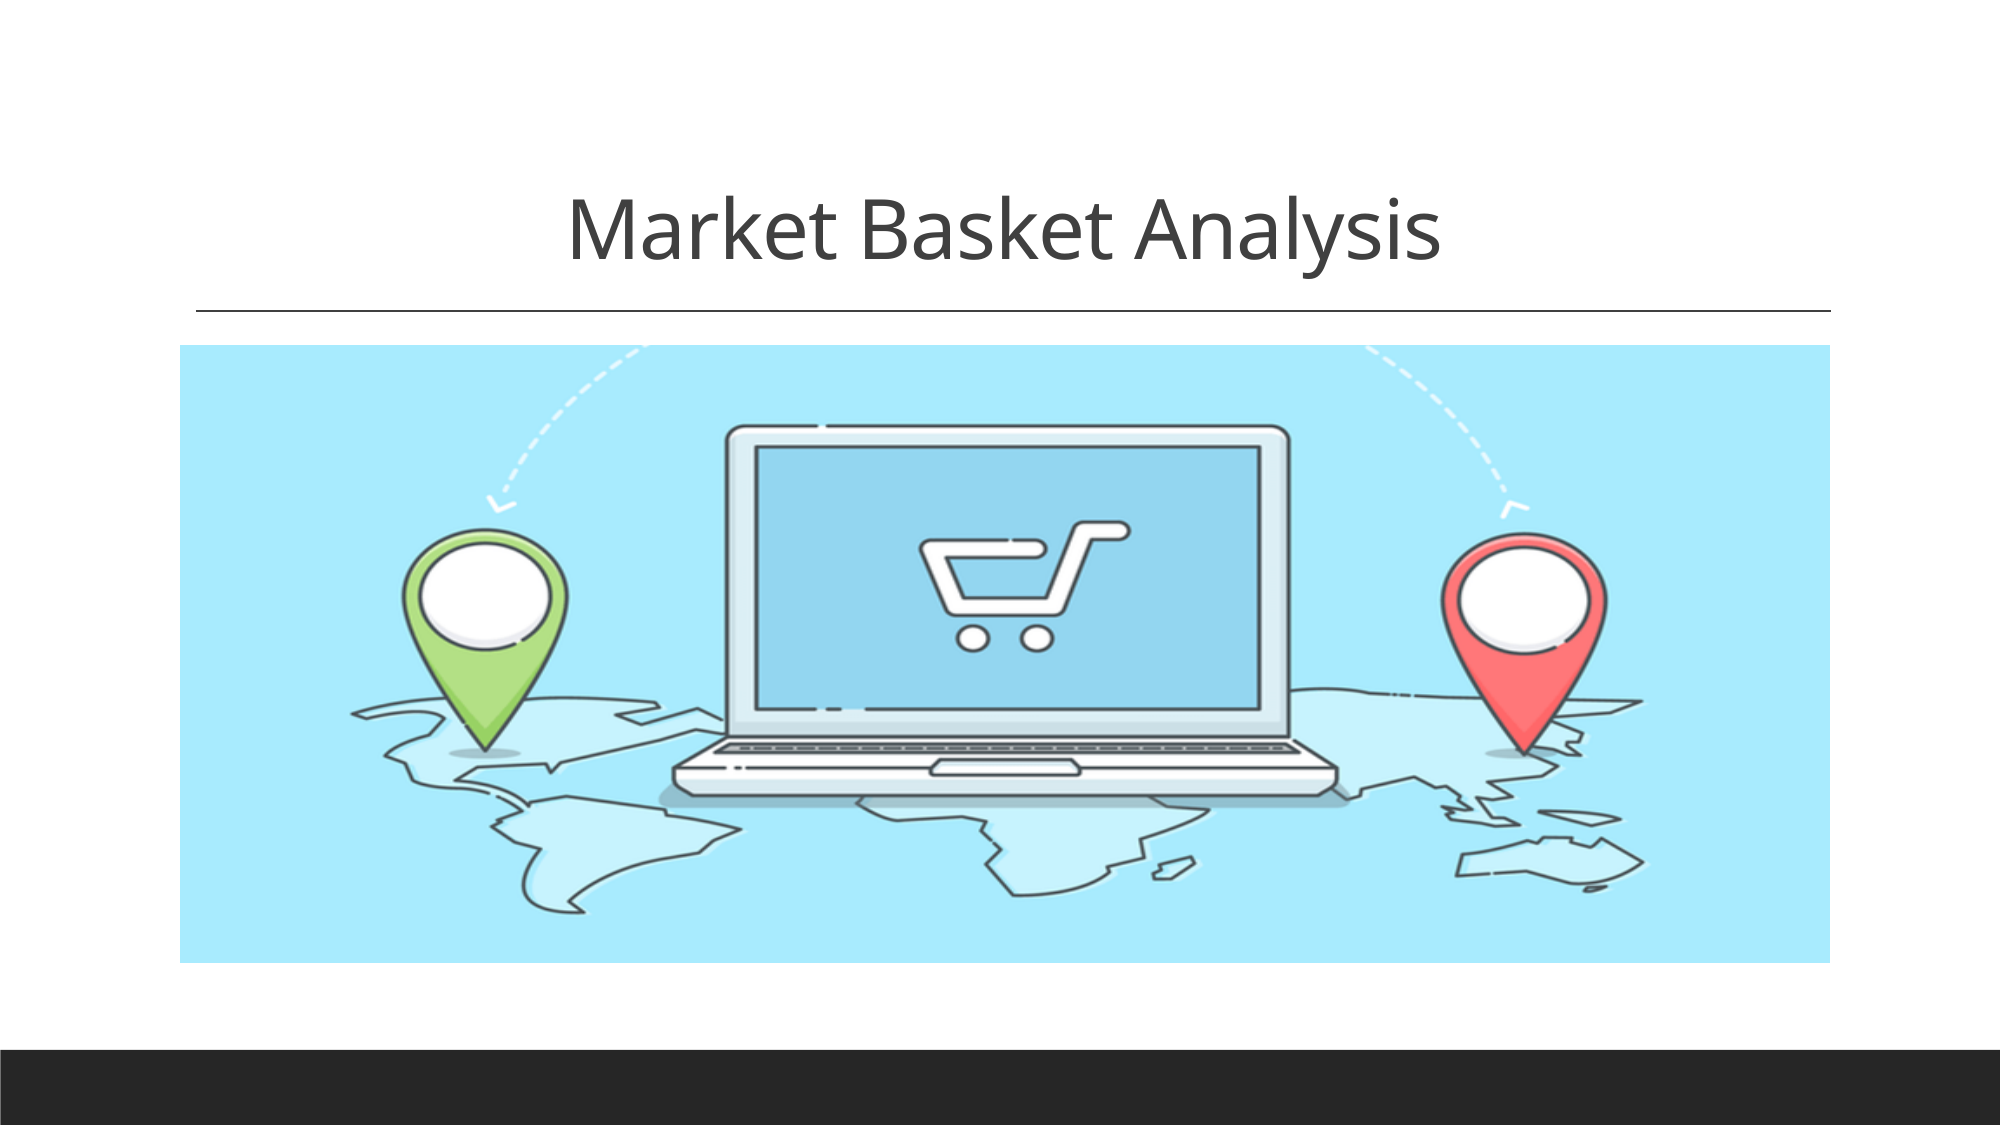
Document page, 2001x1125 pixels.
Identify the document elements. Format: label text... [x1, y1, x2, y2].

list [179, 345, 1831, 964]
title Market Basket Analysis [180, 47, 1830, 285]
